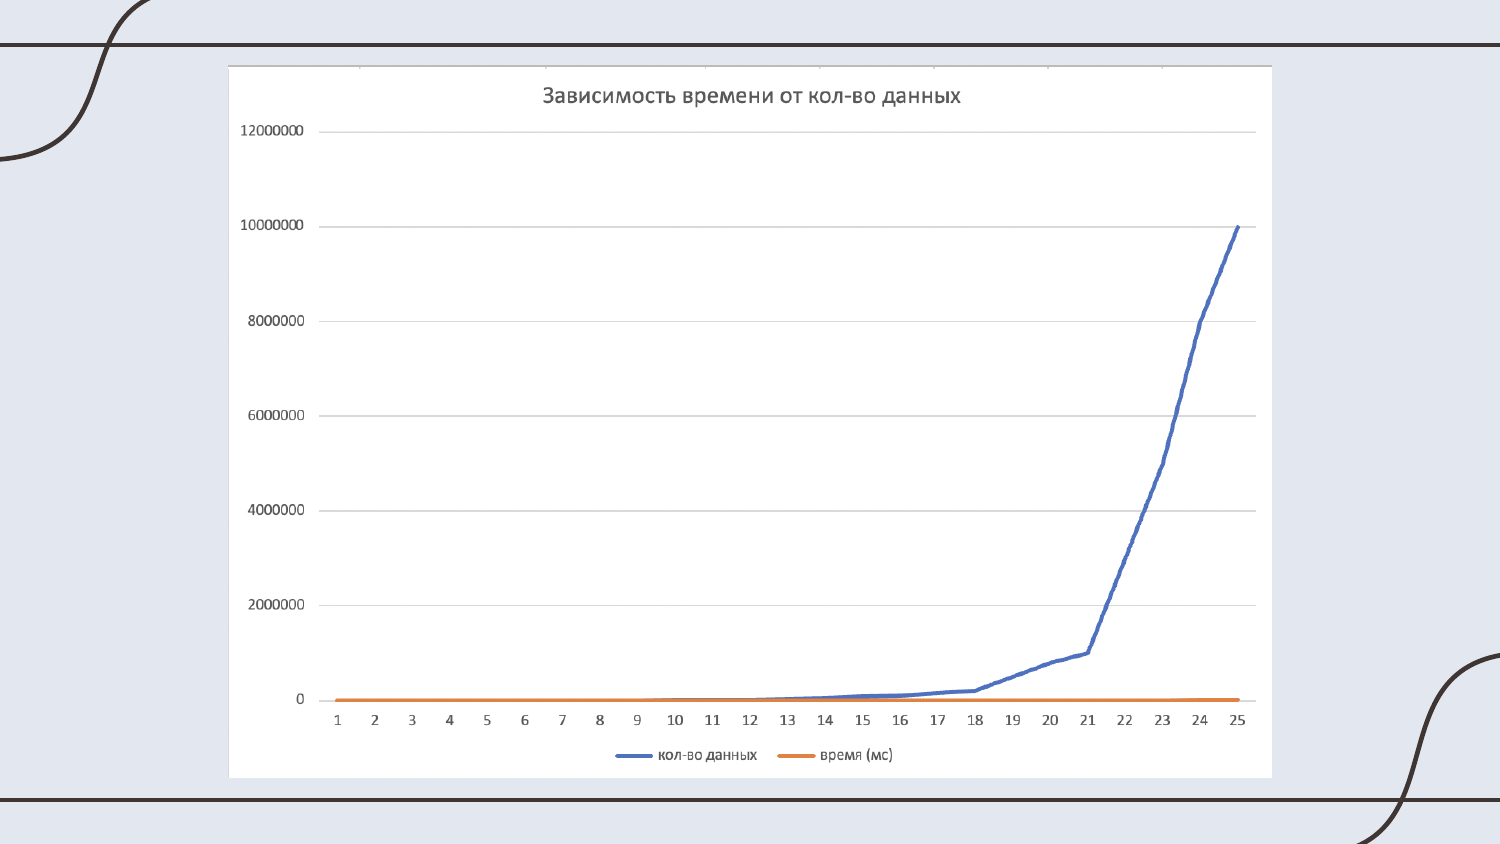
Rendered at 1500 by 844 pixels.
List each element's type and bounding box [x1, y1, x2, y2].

picture [228, 65, 1272, 778]
